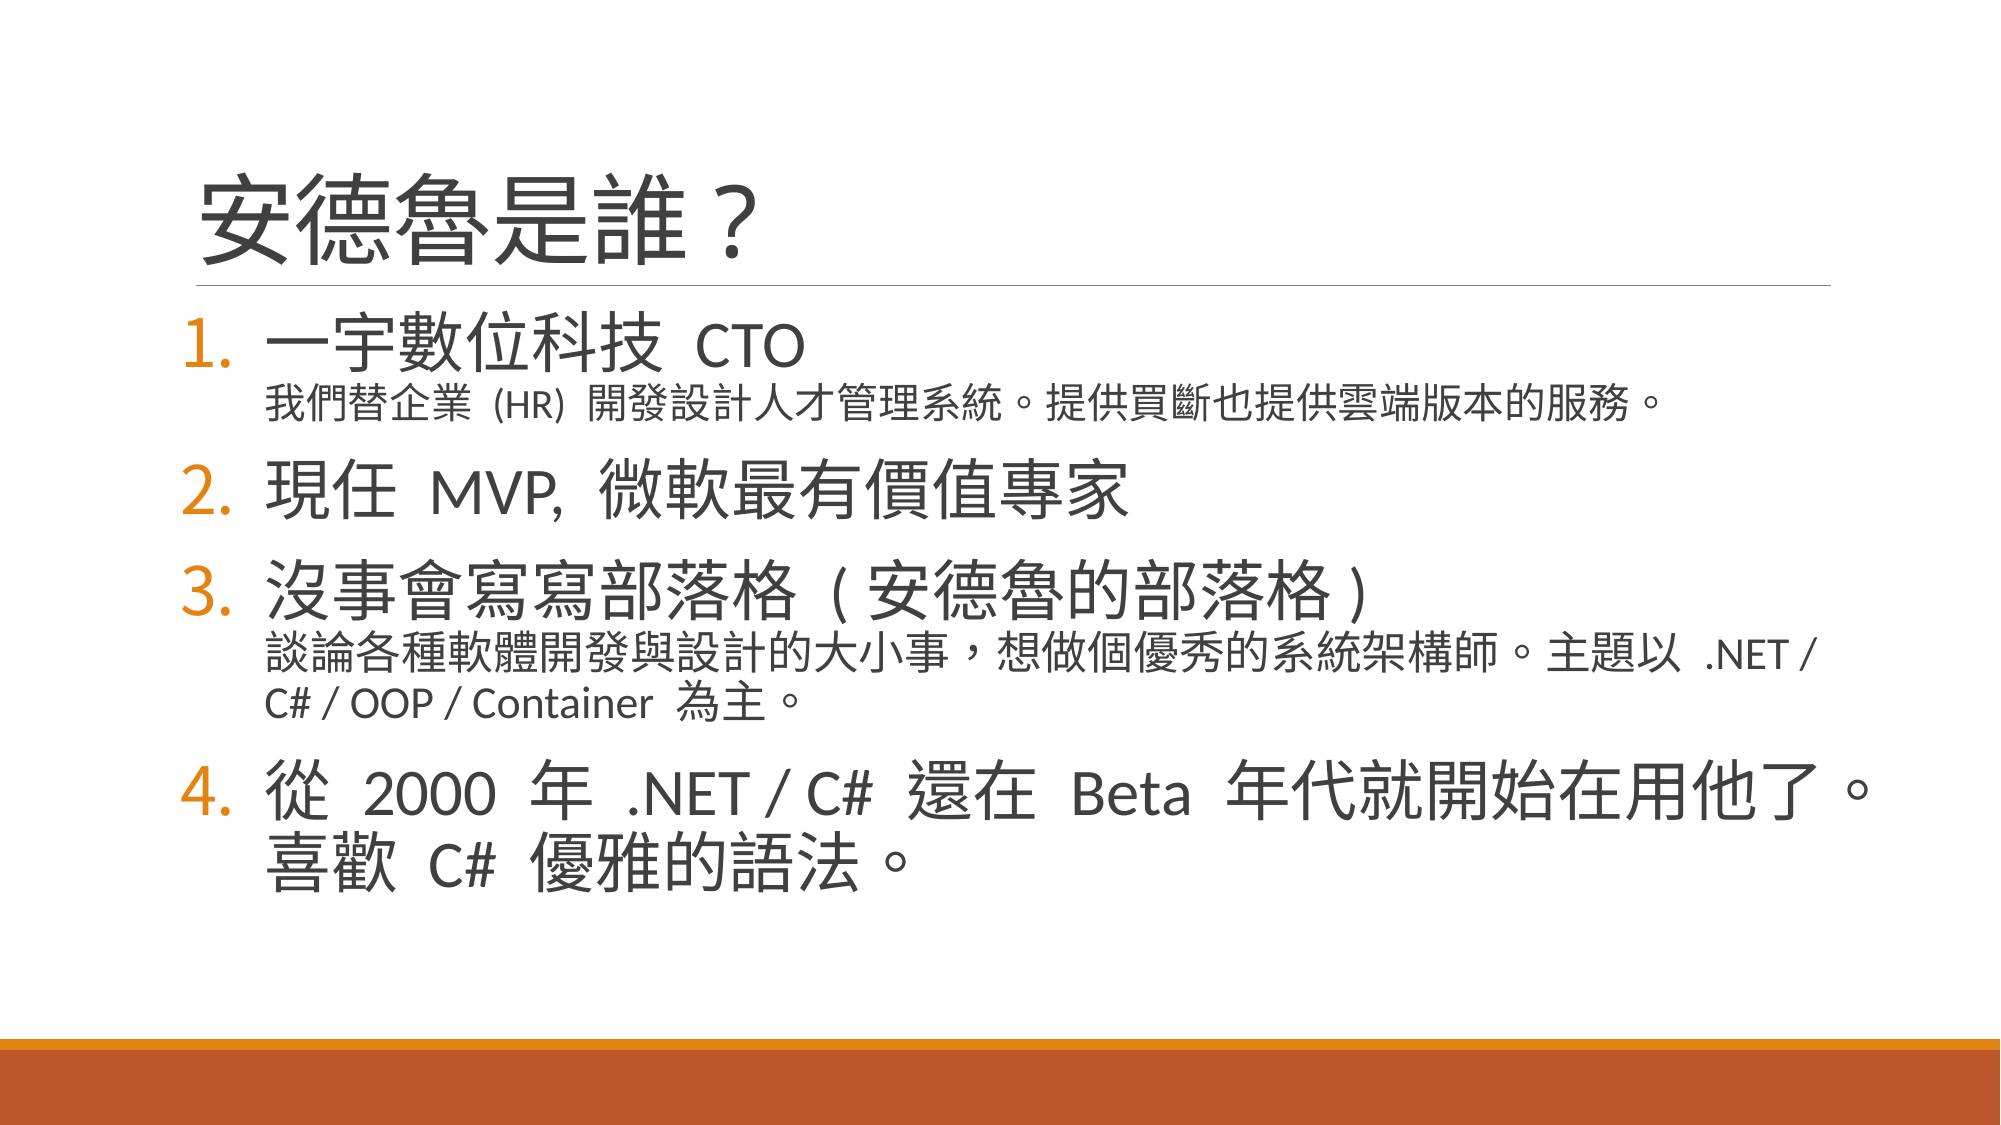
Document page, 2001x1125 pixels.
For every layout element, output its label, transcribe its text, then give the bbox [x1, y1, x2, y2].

title 安德魯是誰? [180, 47, 1830, 285]
list 一宇數位科技 CTO 我們替企業 (HR) 開發設計人才管理系統。提供買斷也提供雲端版本的服務。 現任 MVP, 微軟最有價值專家 沒事會寫寫部落格 (安德魯的部落格) 談論各種軟體開發與設計的大小事，想做個優秀的系統架構師。主題以 .NET / C# / OOP / Container 為主。 從 2000 年 .NET / C# 還在 Beta 年代就開始在用他了。喜歡 C# 優雅的語法。 [180, 302, 1830, 963]
